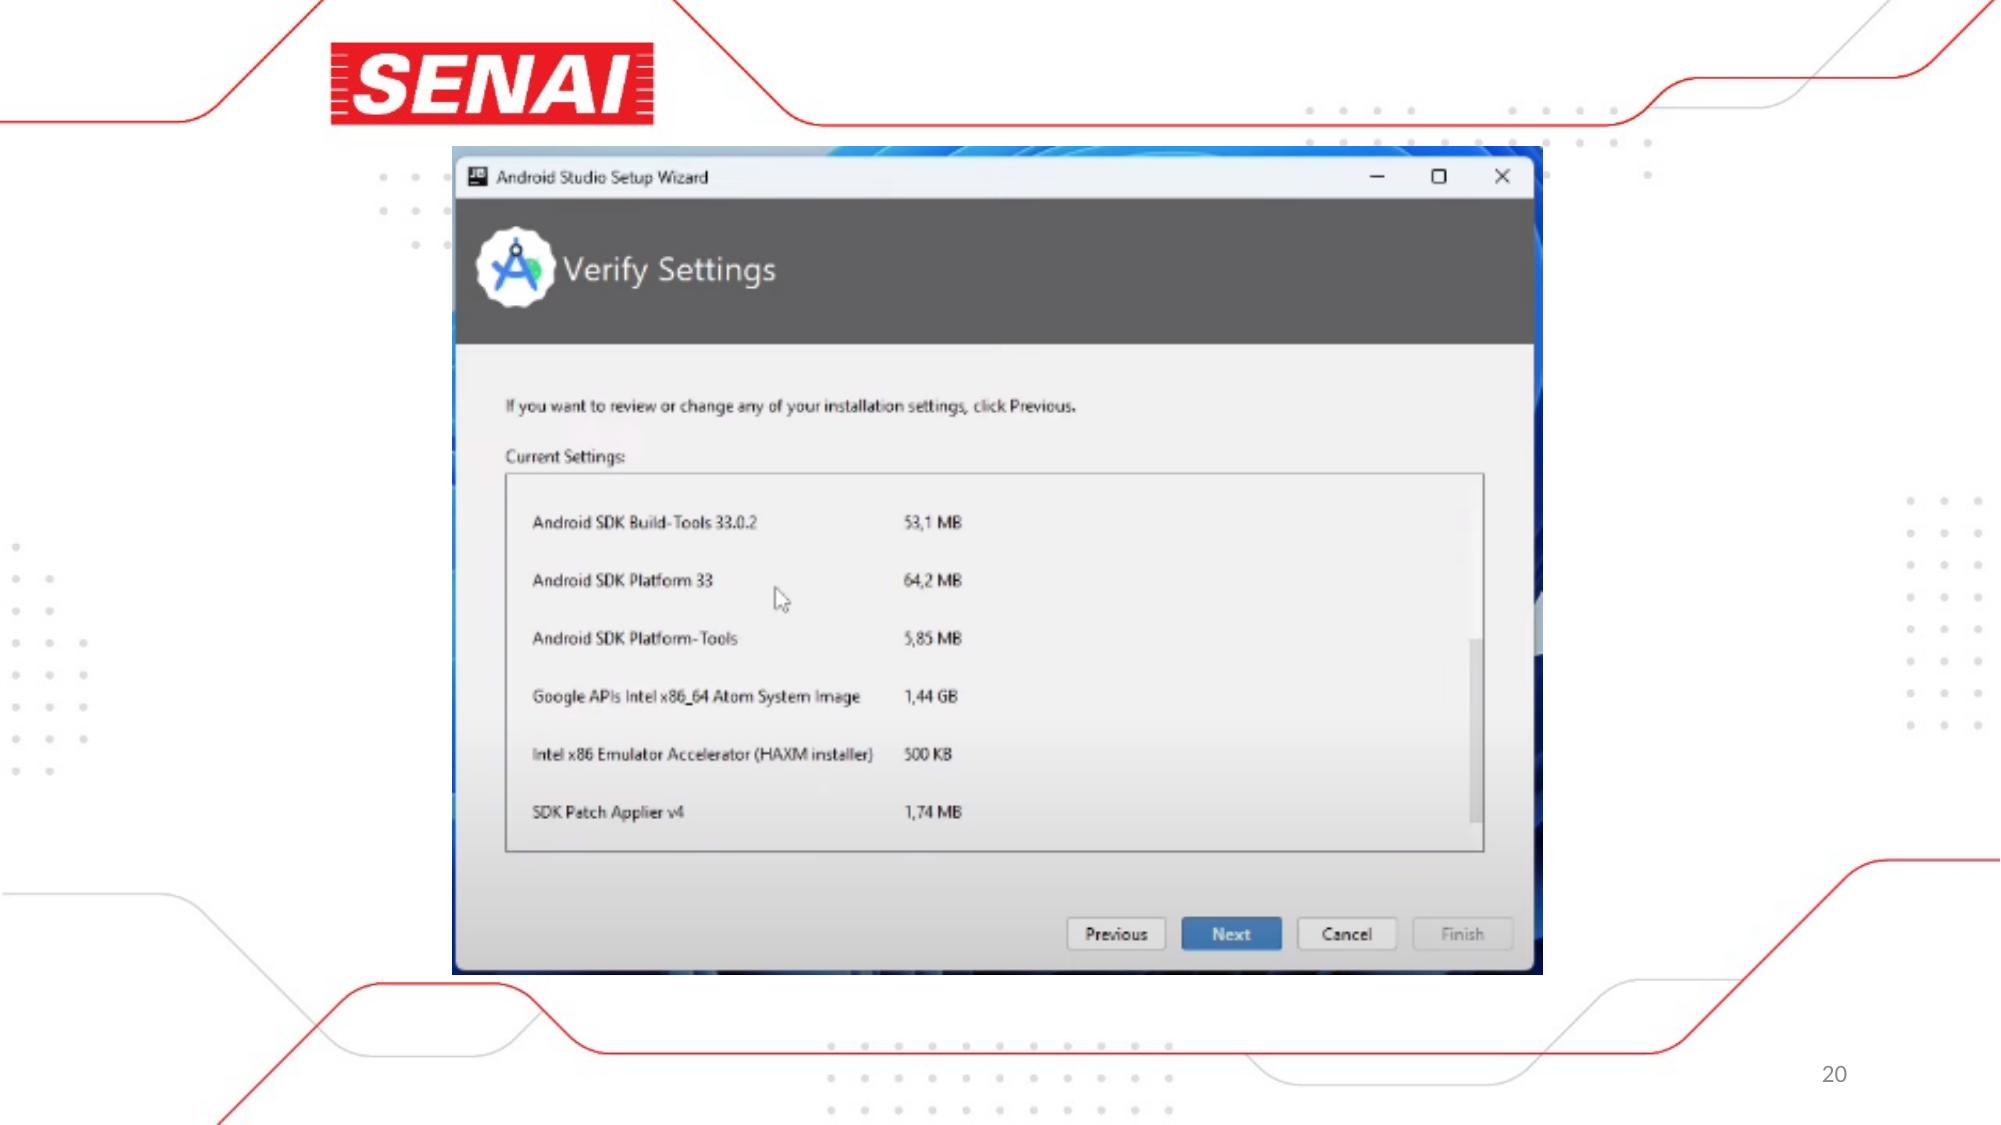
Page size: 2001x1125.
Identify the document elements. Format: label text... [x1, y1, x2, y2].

picture [0, 0, 2001, 1125]
slide_number 20 [1412, 1042, 1863, 1103]
